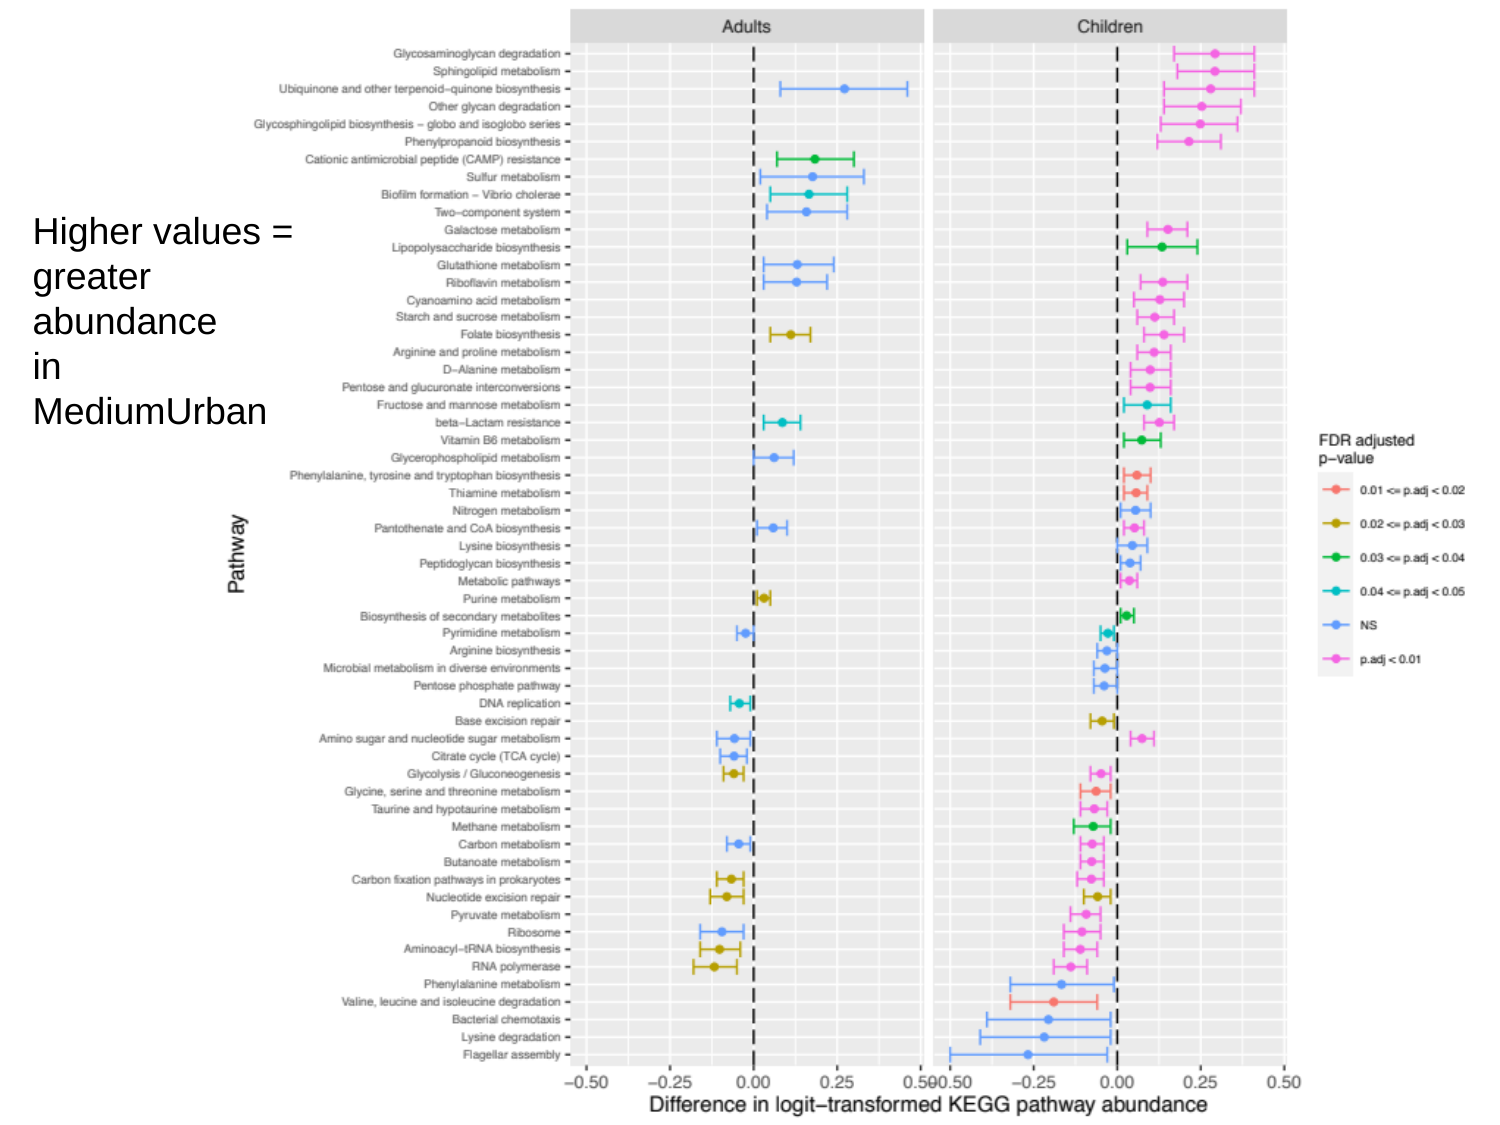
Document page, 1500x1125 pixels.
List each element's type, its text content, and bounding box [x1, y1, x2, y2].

text_box Higher values = greater abundance in MediumUrban [18, 199, 213, 440]
picture [217, 0, 1484, 1125]
